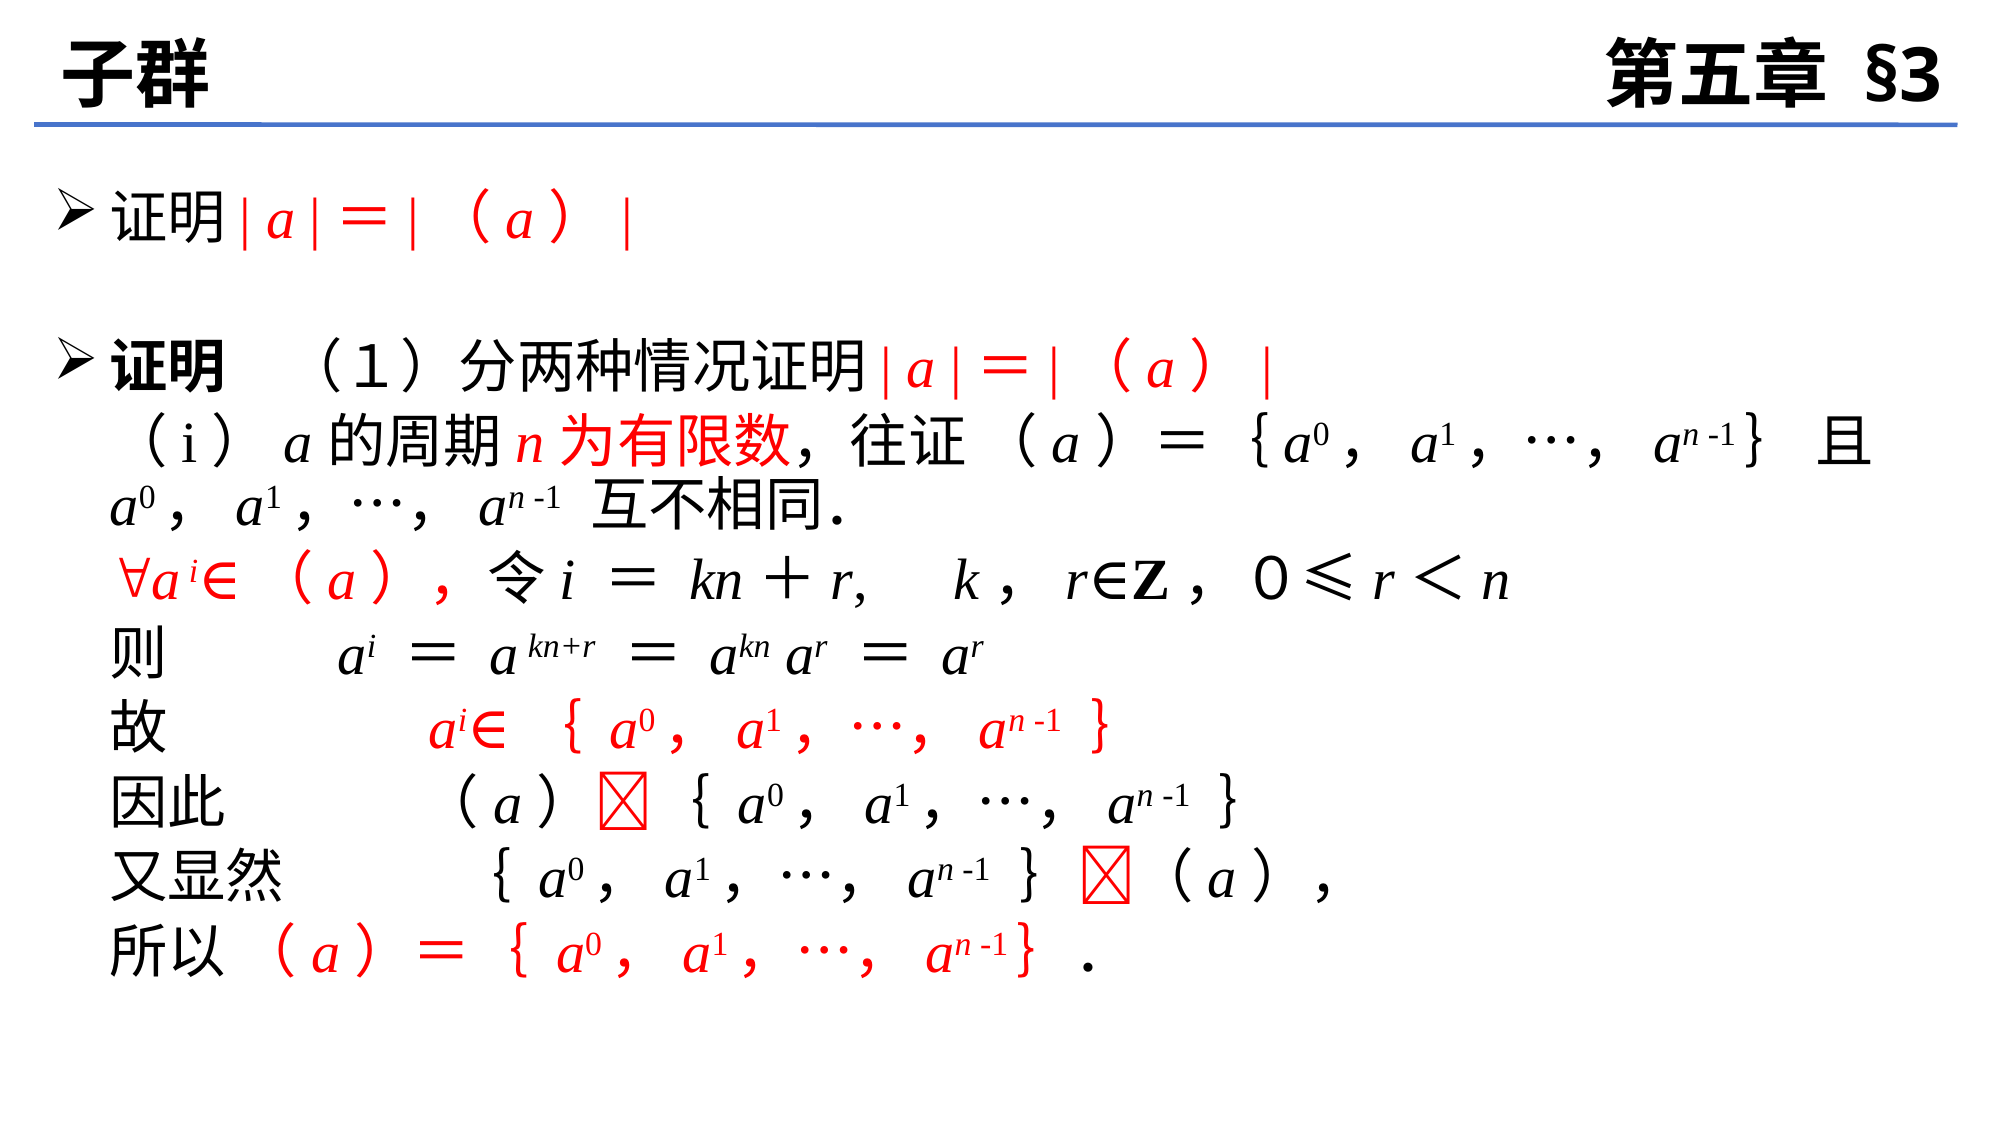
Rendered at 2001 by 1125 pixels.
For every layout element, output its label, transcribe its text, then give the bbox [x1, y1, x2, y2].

text_box 证明| a |＝|（a）| 证明 （１）分两种情况证明| a |＝|（a）| （i）a的周期n为有限数，往证 （a）＝｛a0，a1，…，an -1｝ 且 a0，a1，…，an -1 互不相同． a i∈（a），令i ＝ kn＋r, k，r∈Z，０≤r＜n 则 ai ＝ a kn+r ＝ akn ar ＝ ar 故 ai∈｛ a0，a1，…，an -1 ｝ 因此 （a）｛ a0，a1，…，an -1 ｝ 又显然 ｛ a0，a1，…，an -1 ｝（a）， 所以 （a）＝｛ a0，a1，…，an -1｝． [38, 181, 1958, 1059]
text_box 第五章 §3 [1576, 19, 1958, 124]
text_box 子群 [46, 18, 662, 124]
